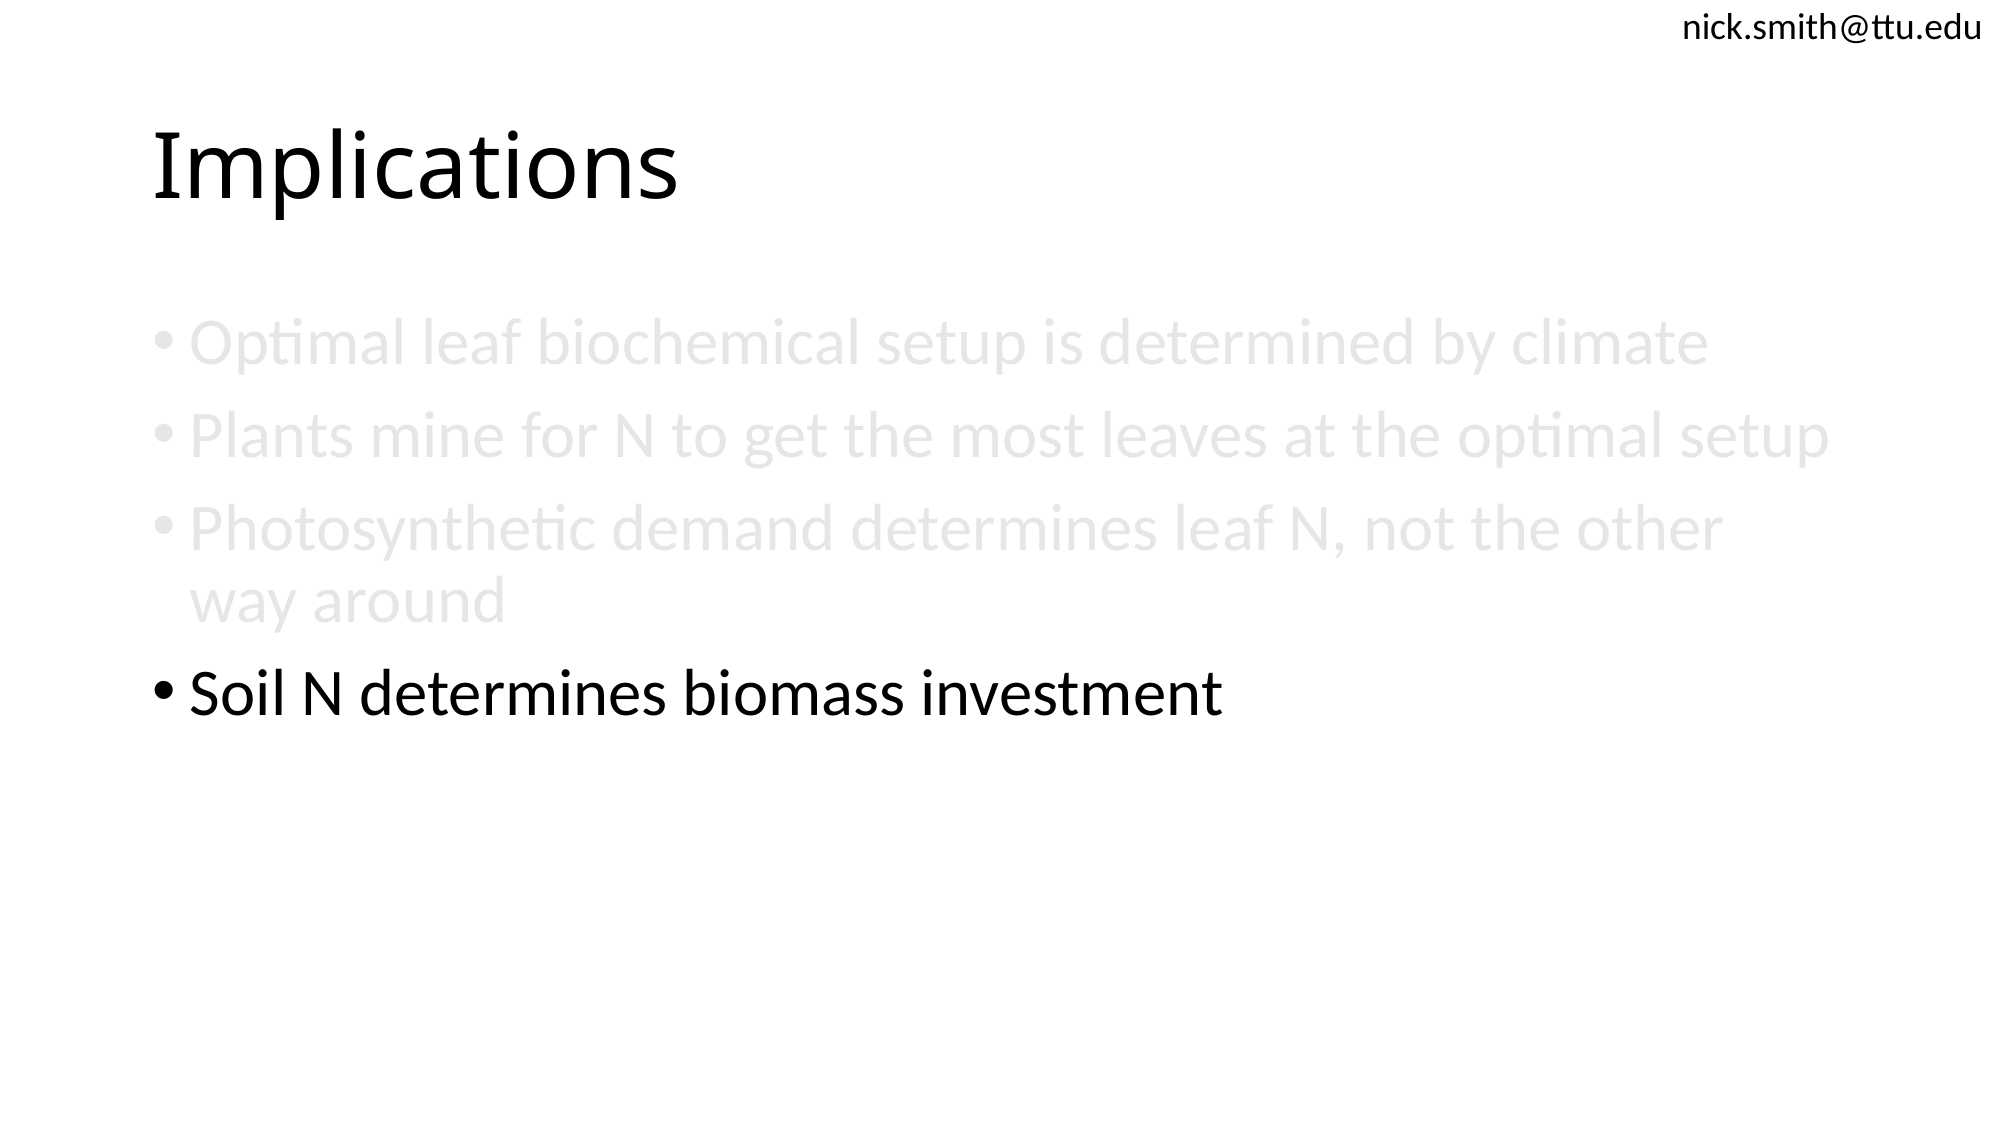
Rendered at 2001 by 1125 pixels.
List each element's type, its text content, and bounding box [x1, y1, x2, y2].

title Implications [137, 59, 1863, 278]
list Optimal leaf biochemical setup is determined by climate Plants mine for N to get the most leaves at the optimal setup Photosynthetic demand determines leaf N, not the other way around Soil N determines biomass investment [137, 299, 1863, 1014]
text_box nick.smith@ttu.edu [1667, 0, 1998, 55]
